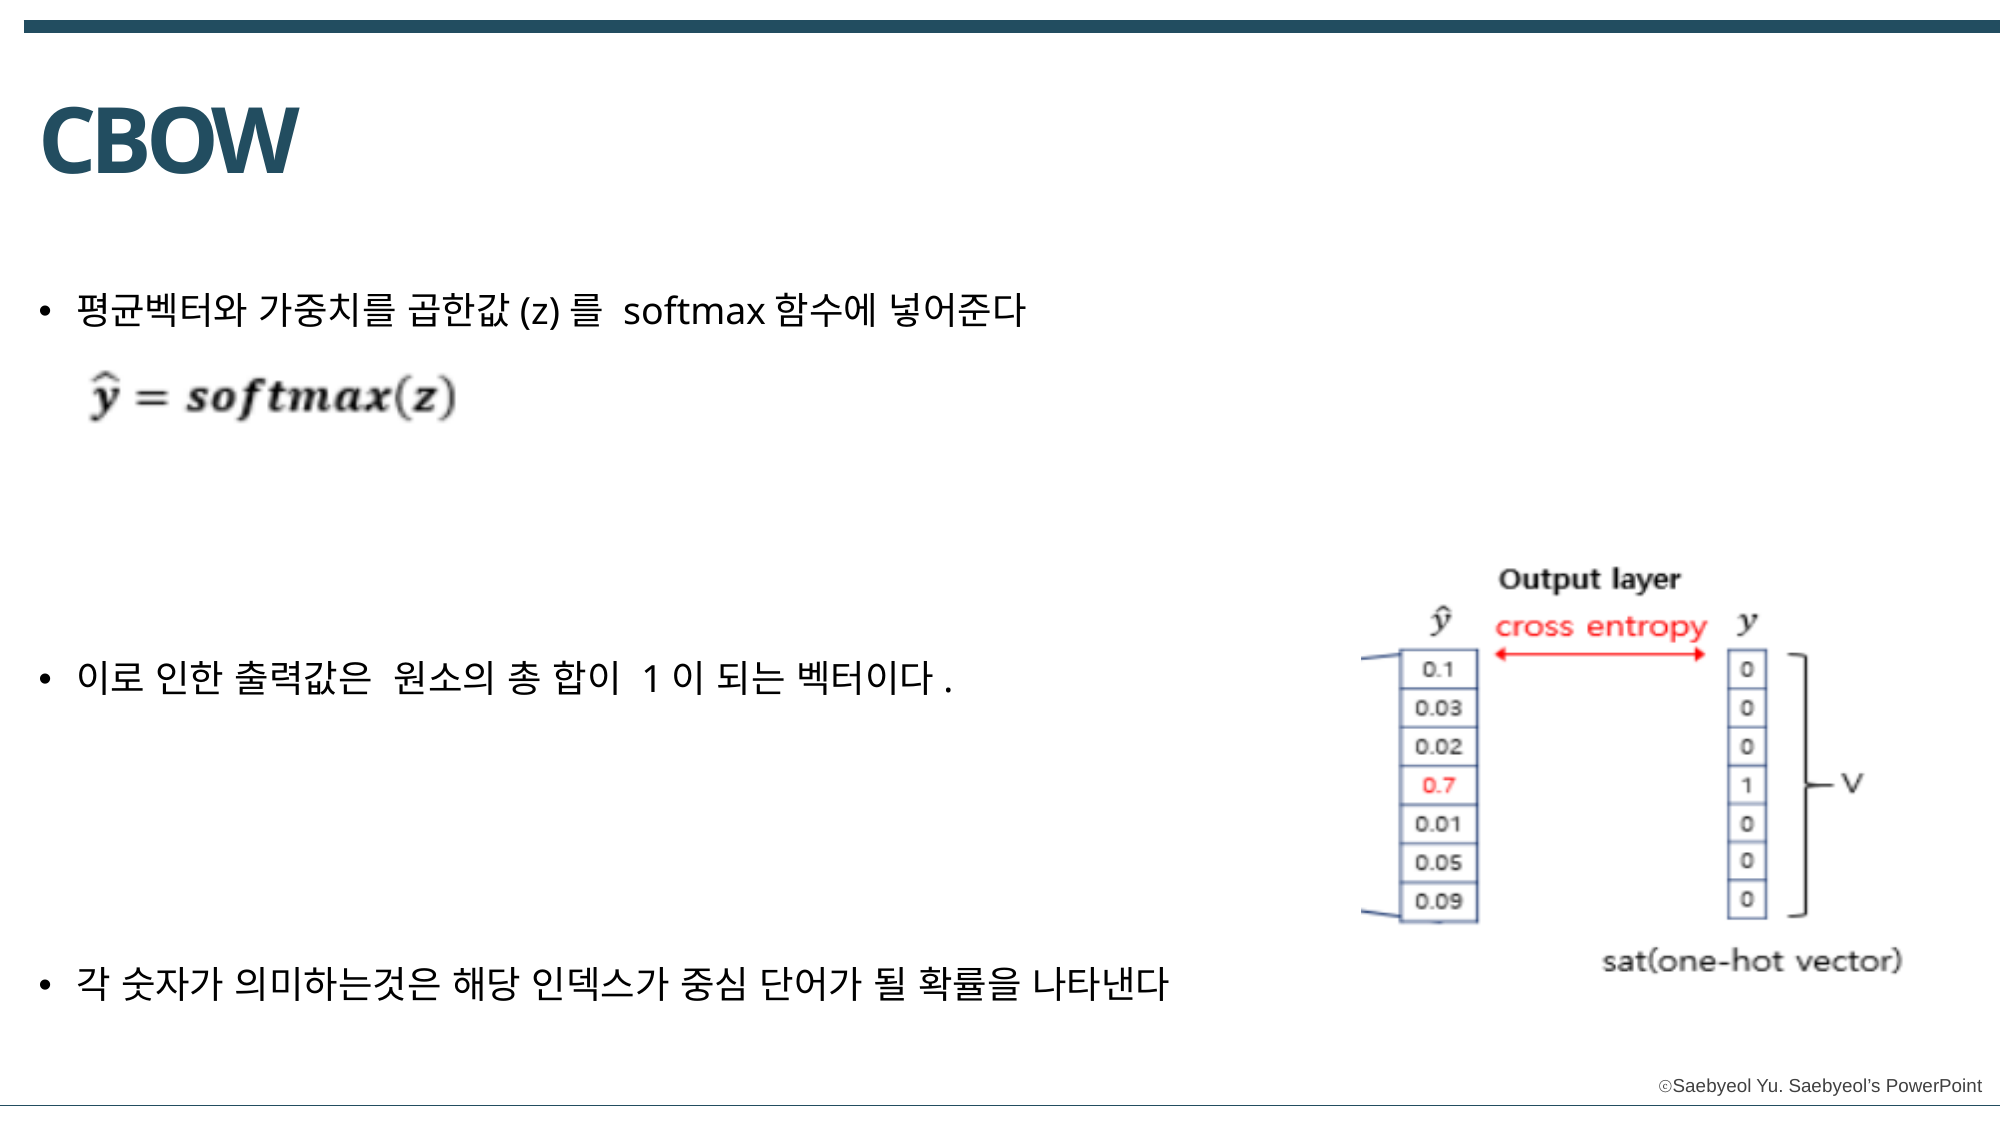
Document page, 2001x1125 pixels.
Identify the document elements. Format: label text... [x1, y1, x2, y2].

text_box CBOW [23, 74, 1343, 200]
text_box 평균벡터와 가중치를 곱한값(z)를 softmax함수에 넣어준다 이로 인한 출력값은 원소의 총 합이 1이 되는 벡터이다. 각 숫자가 의미하는것은 해당 인덱스가 중심 단어가 될 확률을 나타낸다 [23, 285, 1304, 999]
picture [1361, 500, 1919, 1032]
picture [53, 348, 474, 434]
